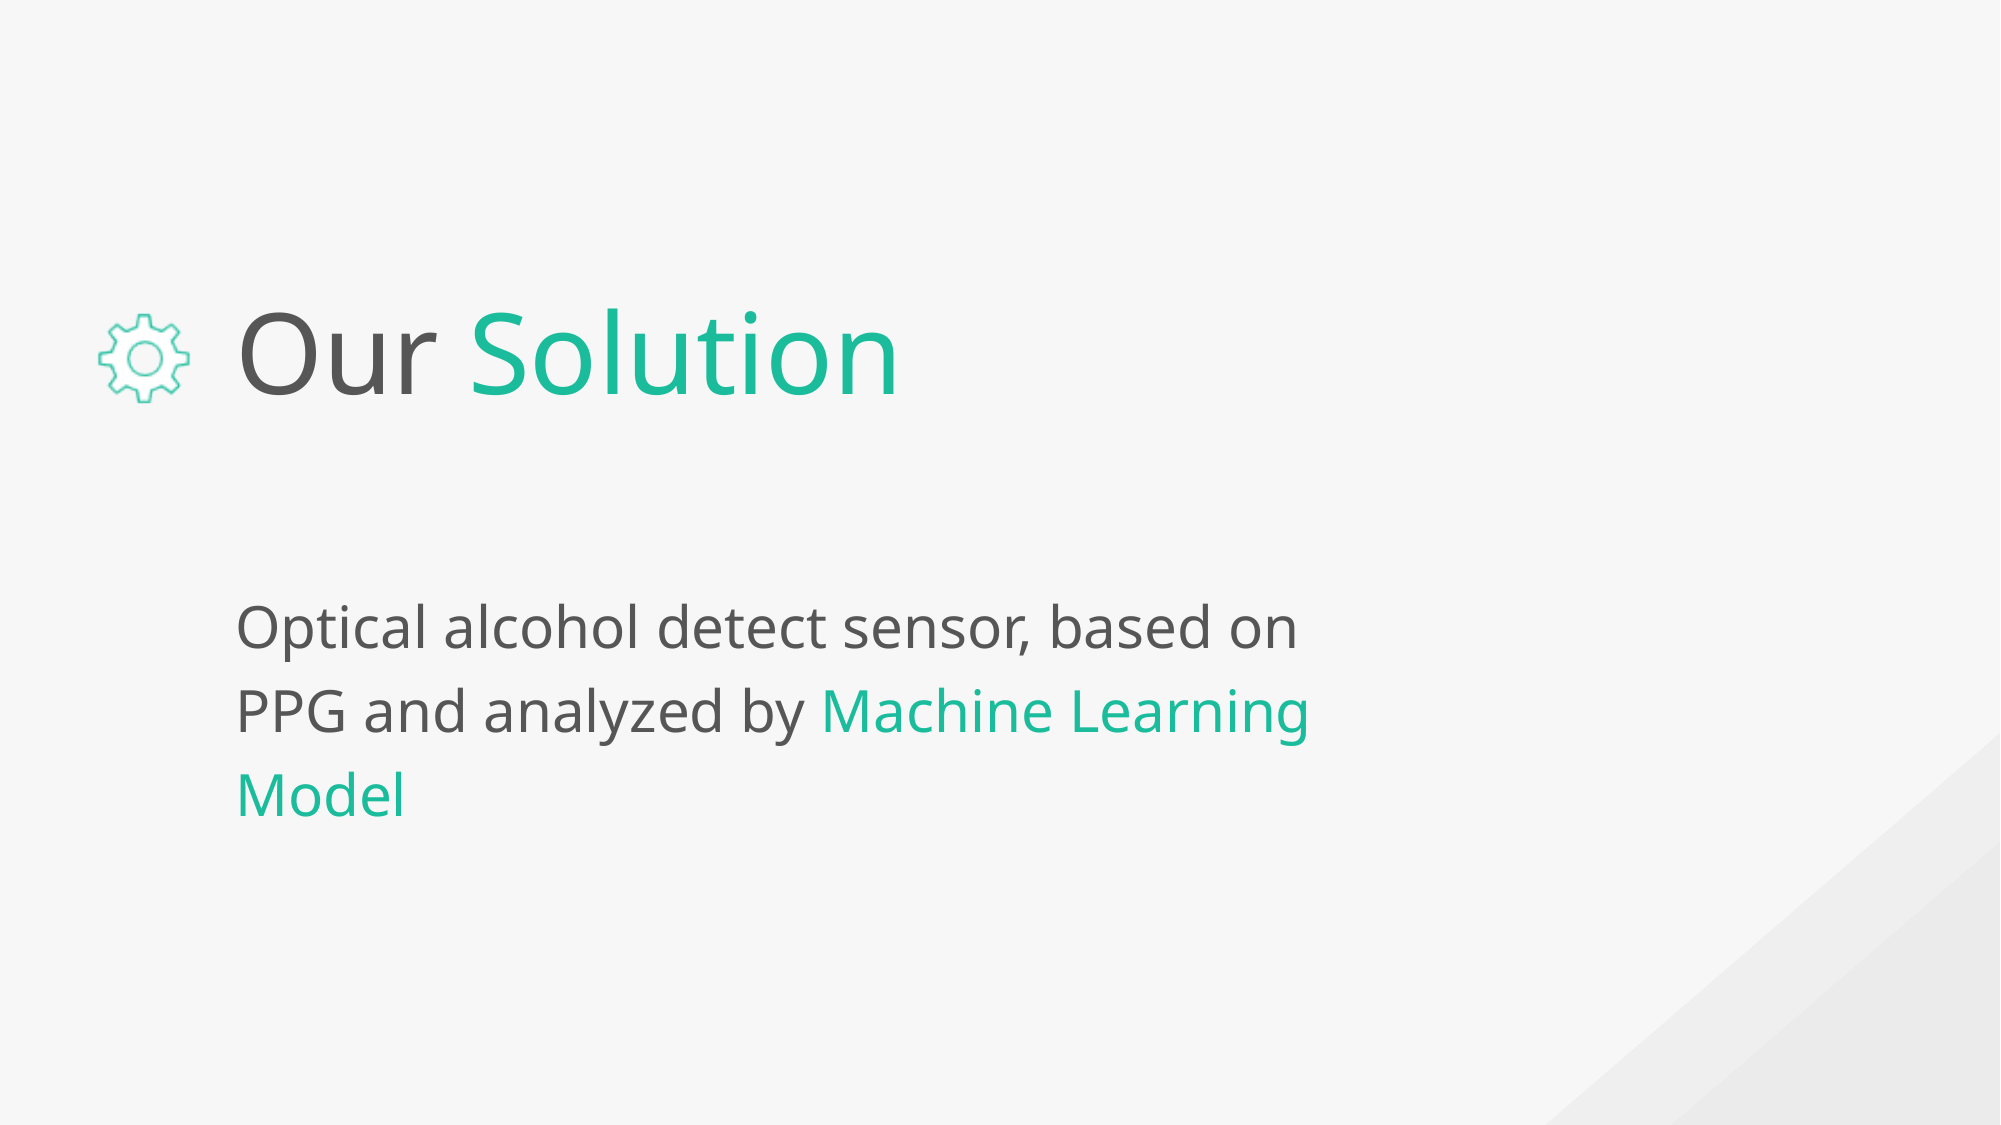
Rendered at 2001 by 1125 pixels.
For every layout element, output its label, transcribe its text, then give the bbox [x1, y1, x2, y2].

picture [44, 270, 245, 448]
text_box Optical alcohol detect sensor, based on PPG and analyzed by Machine Learning Model [235, 569, 1419, 836]
text_box Our Solution [245, 289, 1590, 427]
